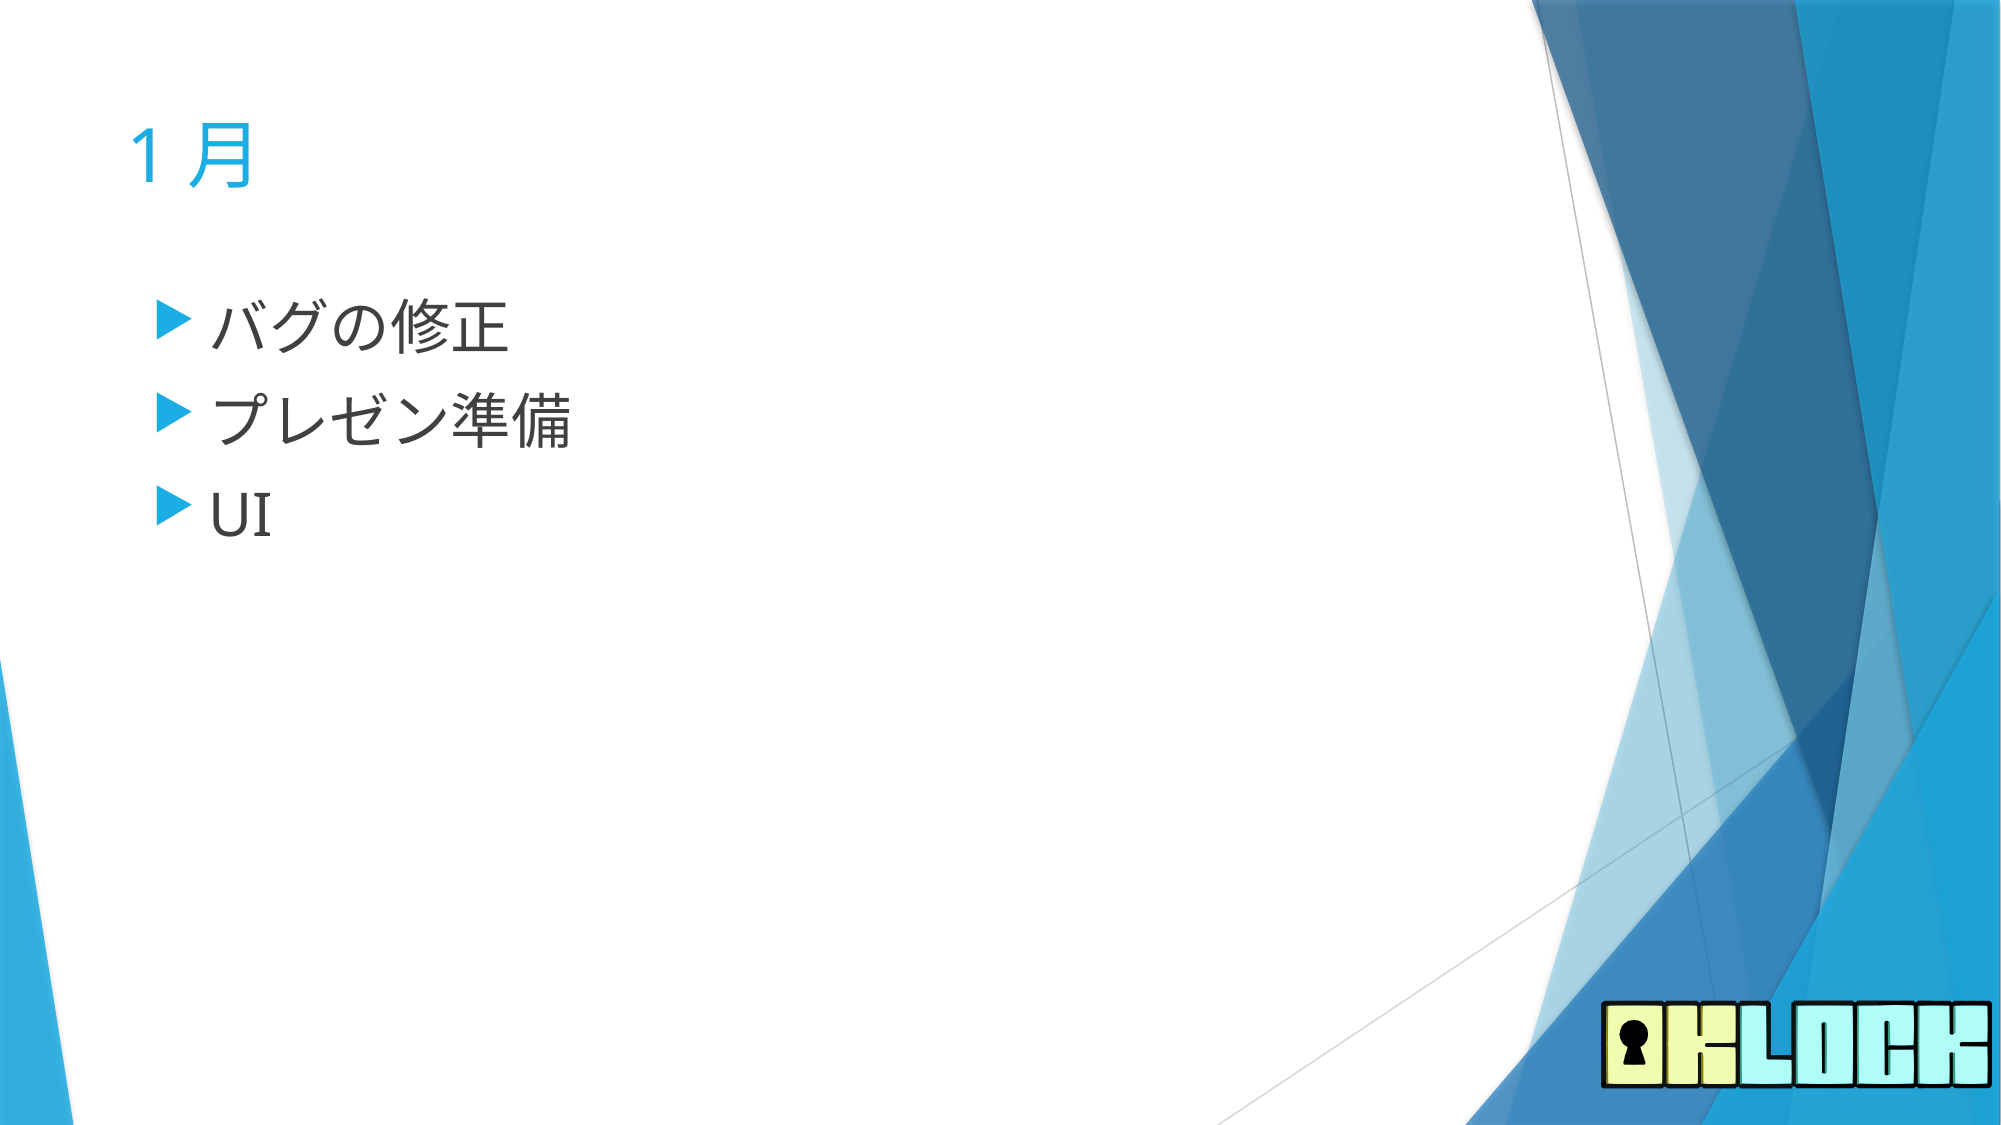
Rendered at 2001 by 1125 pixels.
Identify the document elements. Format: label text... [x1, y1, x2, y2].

title 1月 [111, 99, 1522, 317]
picture [1589, 968, 2001, 1123]
list バグの修正 プレゼン準備 UI [137, 281, 1548, 1014]
